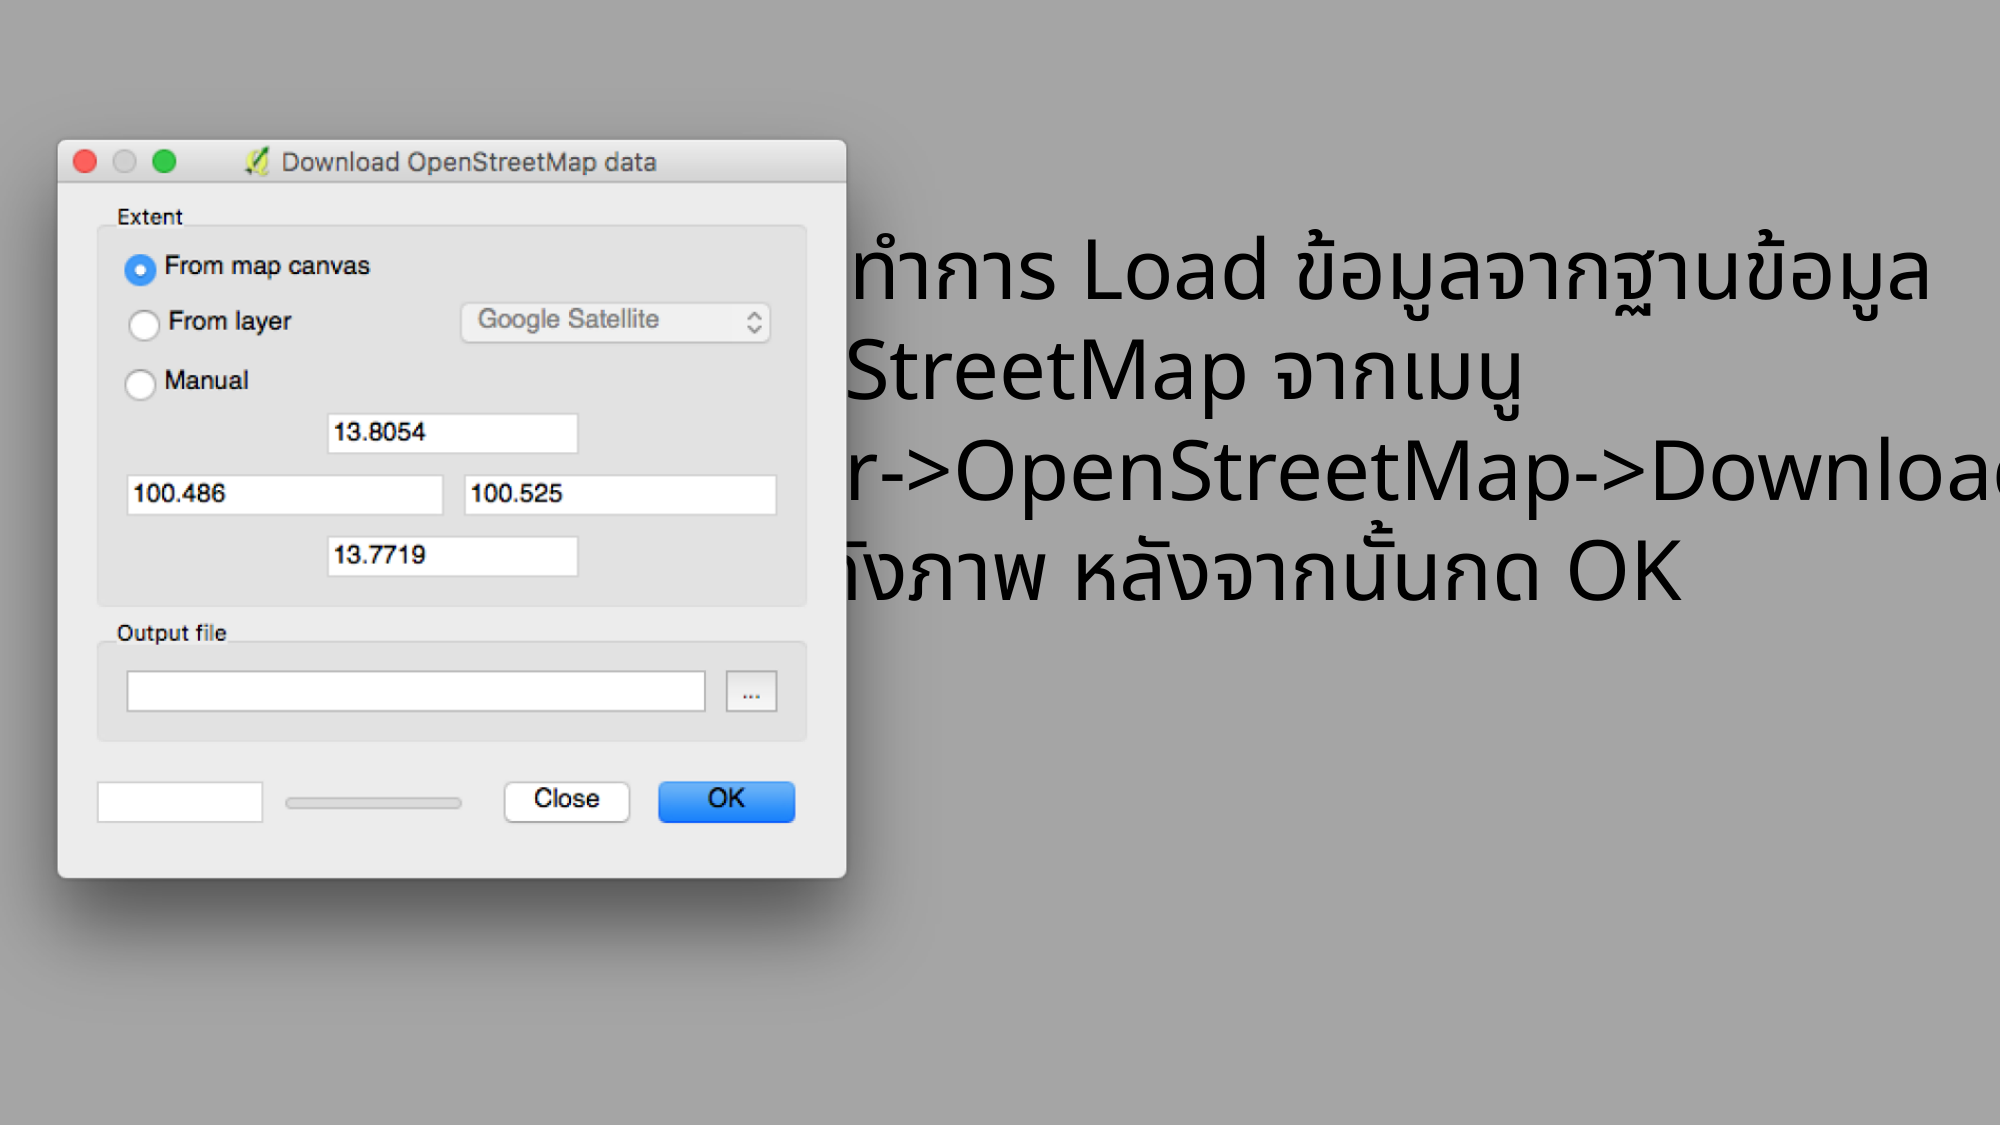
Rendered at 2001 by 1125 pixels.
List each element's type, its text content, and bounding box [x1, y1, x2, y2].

picture [0, 76, 958, 1037]
text_box 7.ทำการ Load ข้อมูลจากฐานข้อมูล OpenStreetMap จากเมนู Vector->OpenStreetMap->Download Data ตั้งค่าดังภาพ หลังจากนั้นกด OK [958, 209, 2000, 624]
